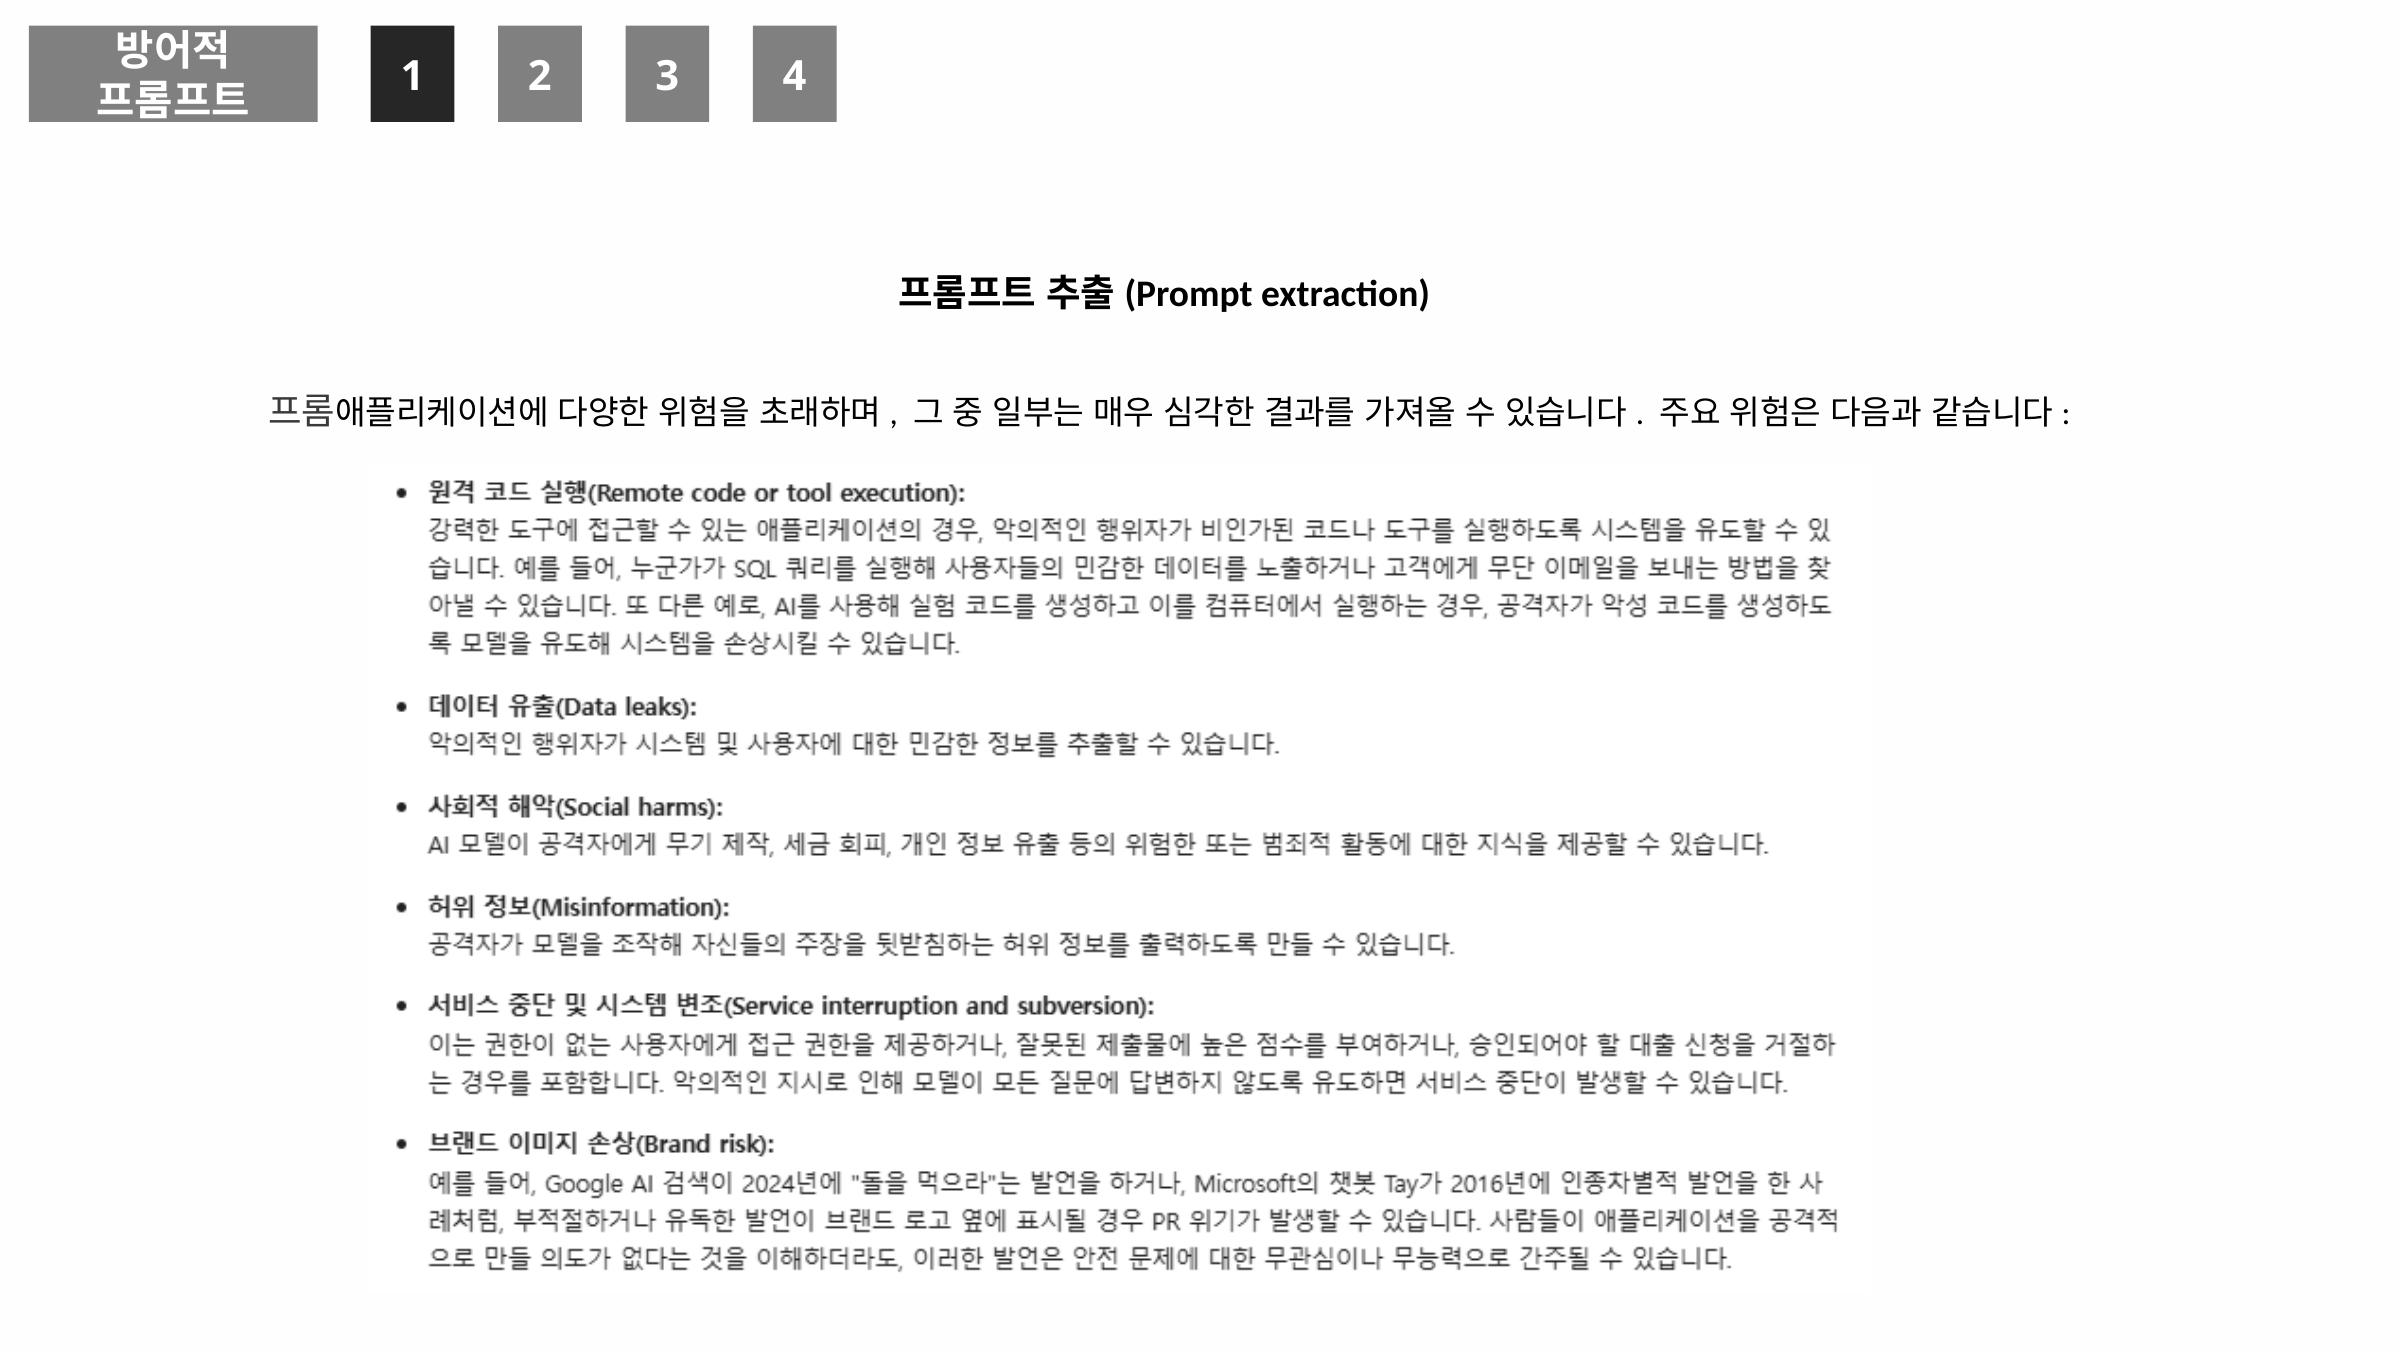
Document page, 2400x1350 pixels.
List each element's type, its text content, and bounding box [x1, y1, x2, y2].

text_box 4 [752, 25, 838, 123]
text_box 프롬애플리케이션에 다양한 위험을 초래하며, 그 중 일부는 매우 심각한 결과를 가져올 수 있습니다. 주요 위험은 다음과 같습니다: [36, 372, 2303, 552]
text_box 방어적 프롬프트 [28, 25, 319, 123]
text_box 3 [625, 25, 710, 123]
text_box 1 [370, 25, 455, 123]
picture [367, 466, 1872, 1293]
text_box 프롬프트 추출(Prompt extraction) [883, 261, 1446, 321]
text_box 2 [497, 25, 583, 123]
